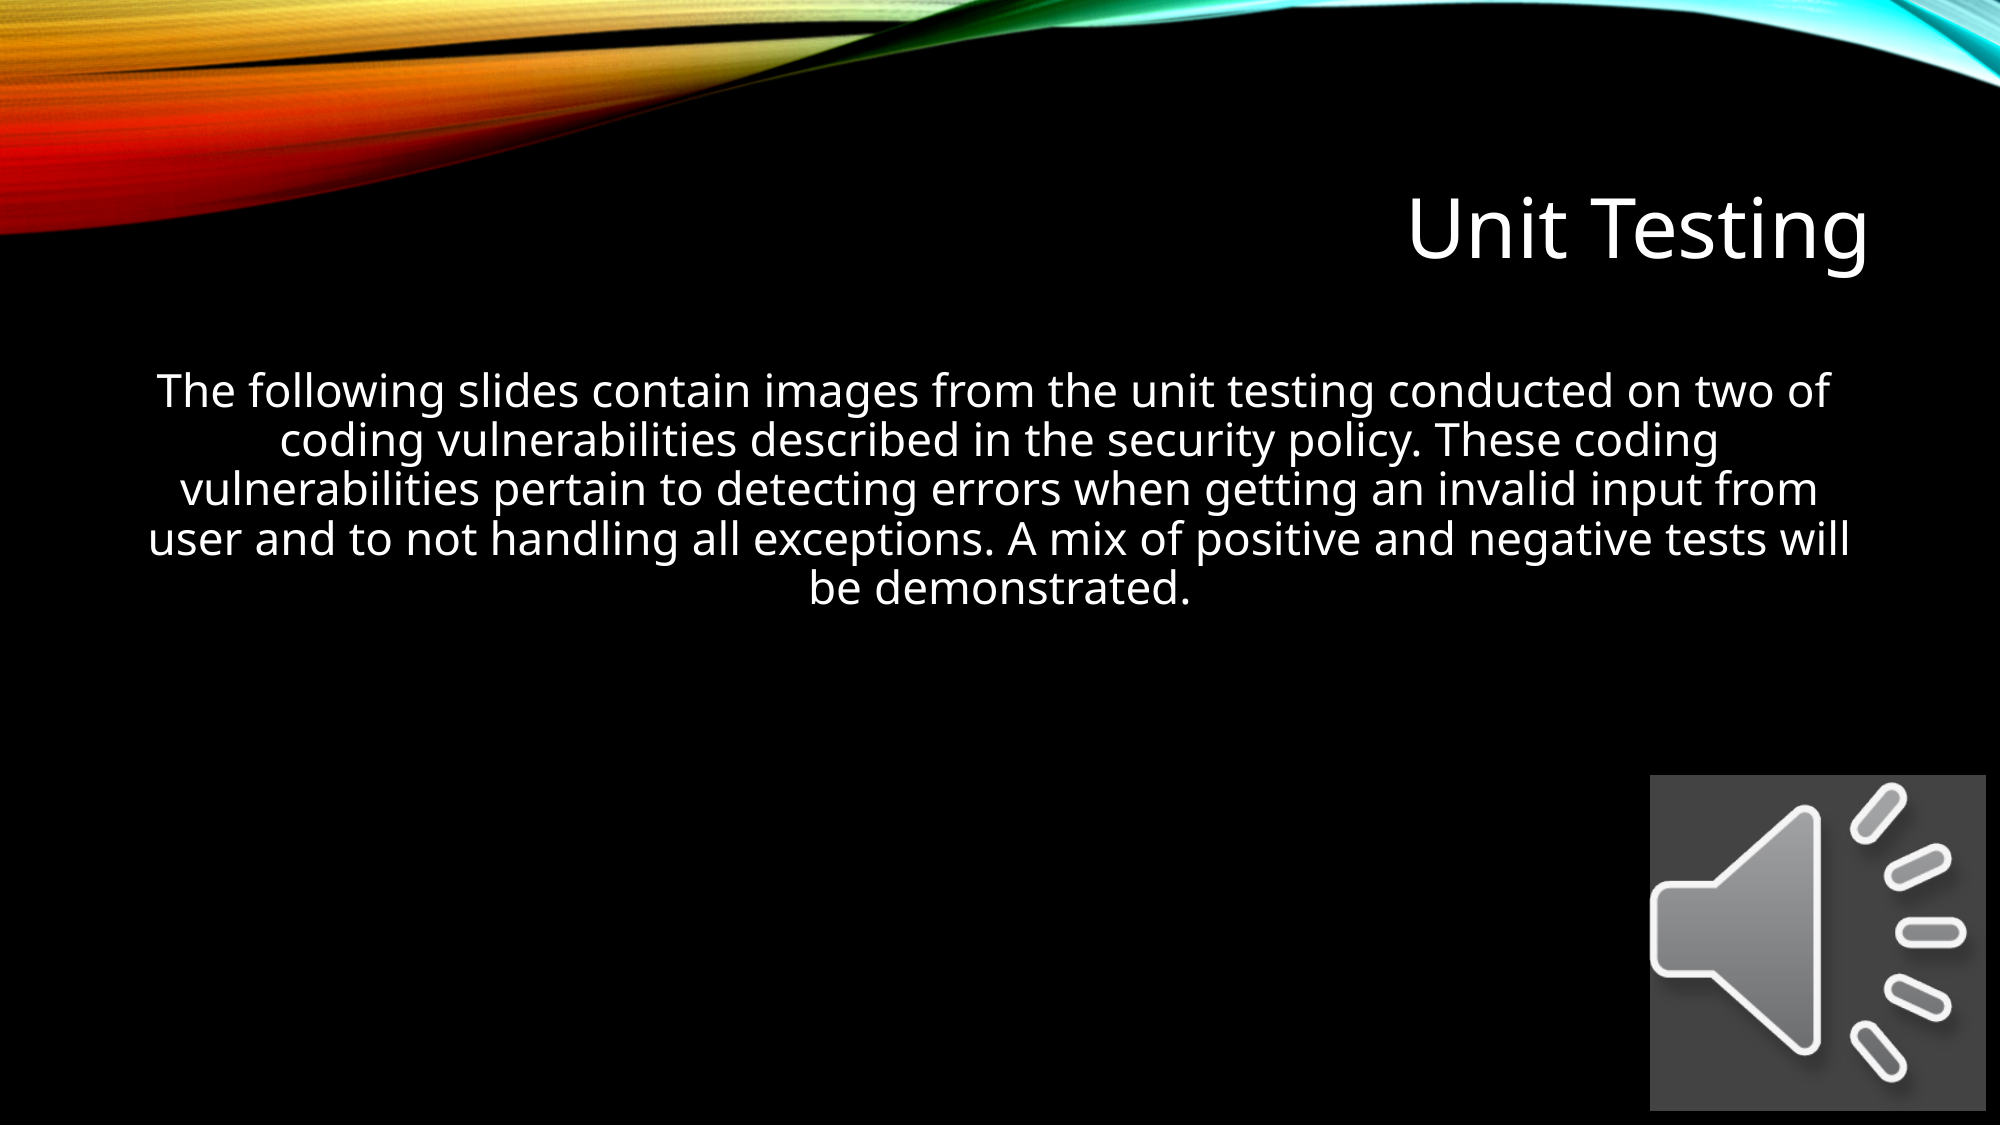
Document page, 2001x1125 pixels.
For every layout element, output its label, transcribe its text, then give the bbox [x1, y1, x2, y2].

picture [0, 0, 2000, 237]
title Unit Testing [474, 125, 1888, 338]
picture [1648, 773, 1987, 1112]
list The following slides contain images from the unit testing conducted on two of coding vulnerabilities described in the security policy. These coding vulnerabilities pertain to detecting errors when getting an invalid input from user and to not handling all exceptions. A mix of positive and negative tests will be demonstrated. [112, 360, 1888, 1021]
